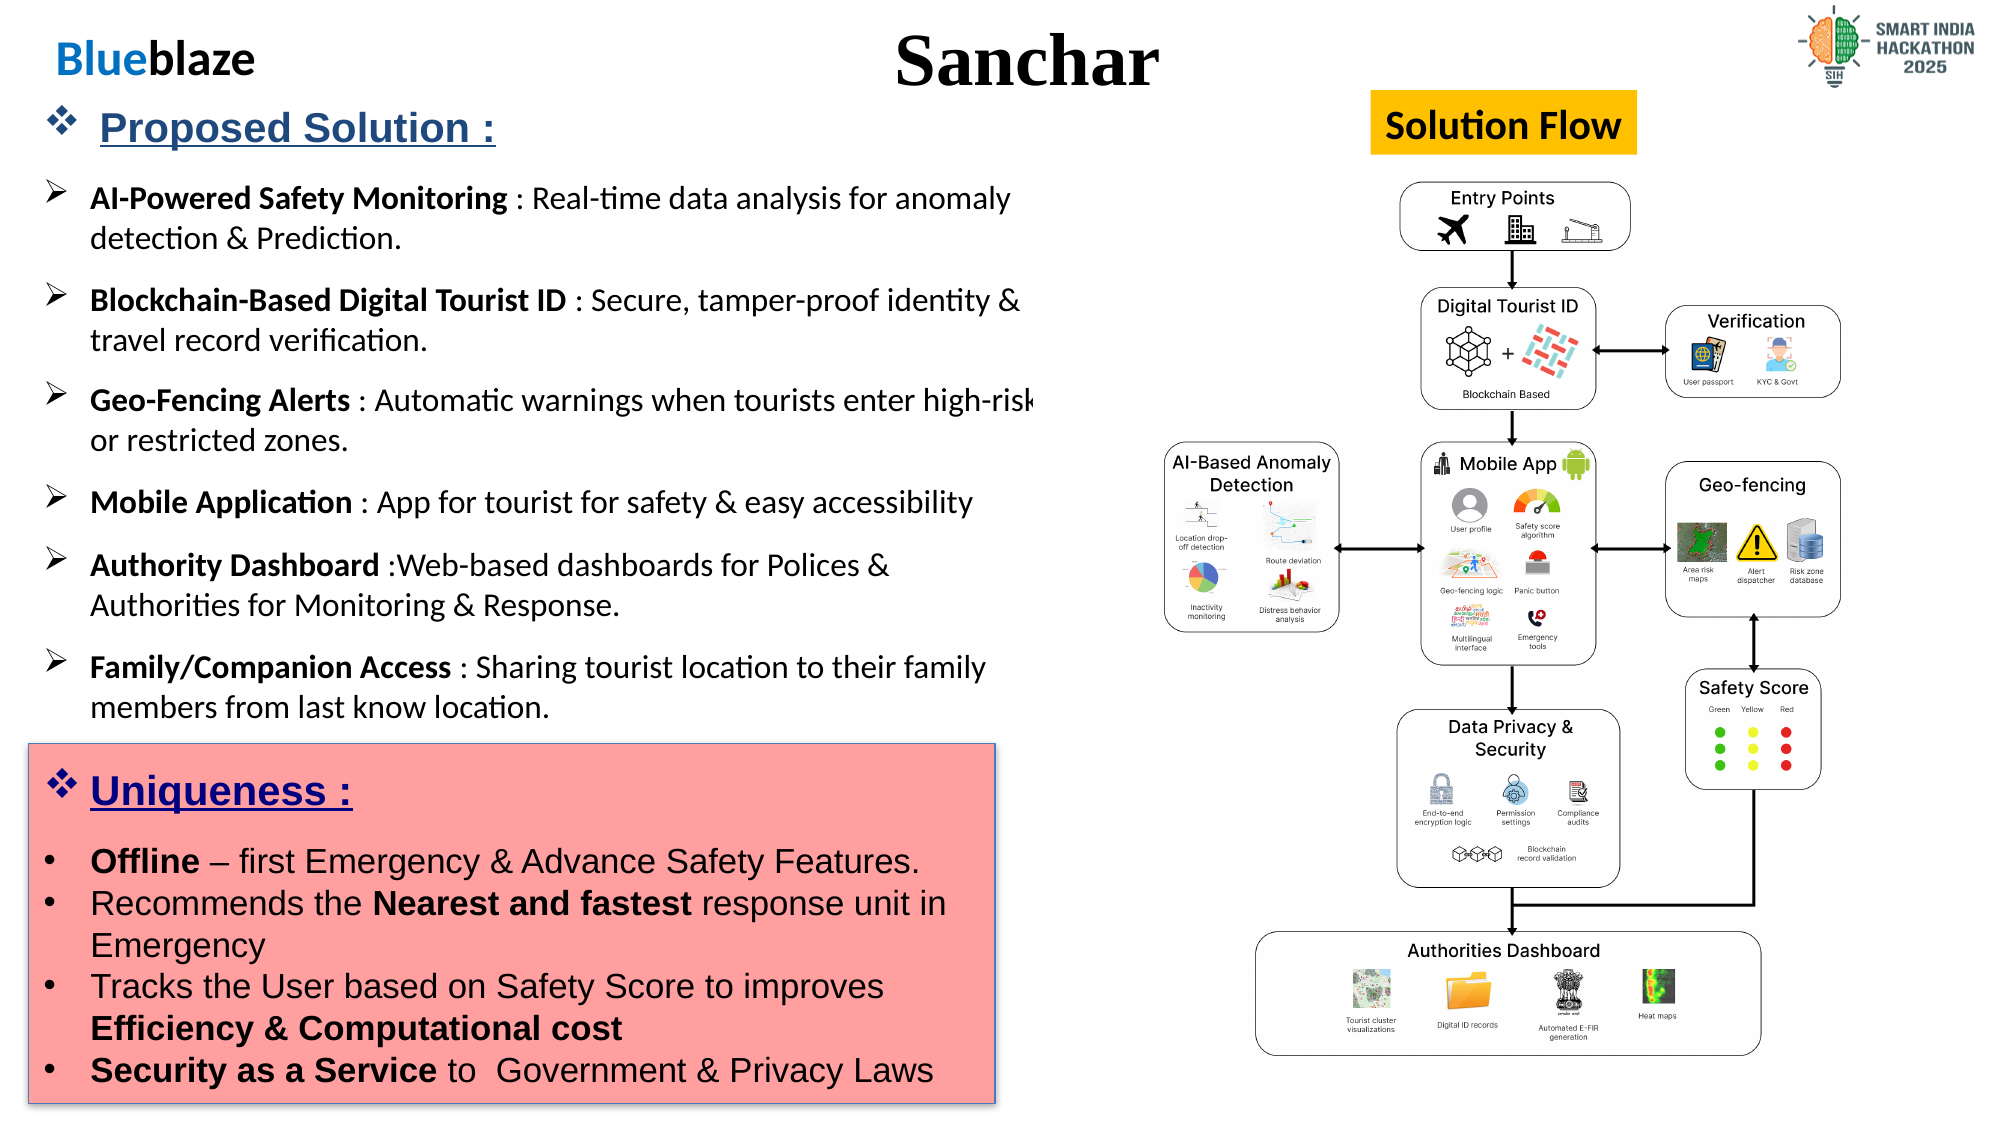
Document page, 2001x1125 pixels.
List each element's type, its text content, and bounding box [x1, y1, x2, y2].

text_box Proposed Solution : AI-Powered Safety Monitoring : Real-time data analysis for anomaly detection & Prediction. Blockchain-Based Digital Tourist ID : Secure, tamper-proof identity & travel record verification. Geo-Fencing Alerts : Automatic warnings when tourists enter high-risk or restricted zones. Mobile Application : App for tourist for safety & easy accessibility Authority Dashboard :Web-based dashboards for Polices & Authorities for Monitoring & Response. Family/Companion Access : Sharing tourist location to their family members from last know location. [28, 93, 1057, 733]
picture [1796, 0, 1977, 93]
text_box [28, 743, 996, 756]
text_box Solution Flow [1370, 90, 1638, 155]
text_box Uniqueness : Offline – first Emergency & Advance Safety Features. Recommends the Nearest and fastest response unit in Emergency Tracks the User based on Safety Score to improves Efficiency & Computational cost Security as a Service to Government & Privacy Laws [28, 756, 1022, 1125]
title Sanchar [557, 3, 1498, 108]
text_box Blueblaze [40, 17, 271, 93]
picture [1033, 168, 2000, 1104]
